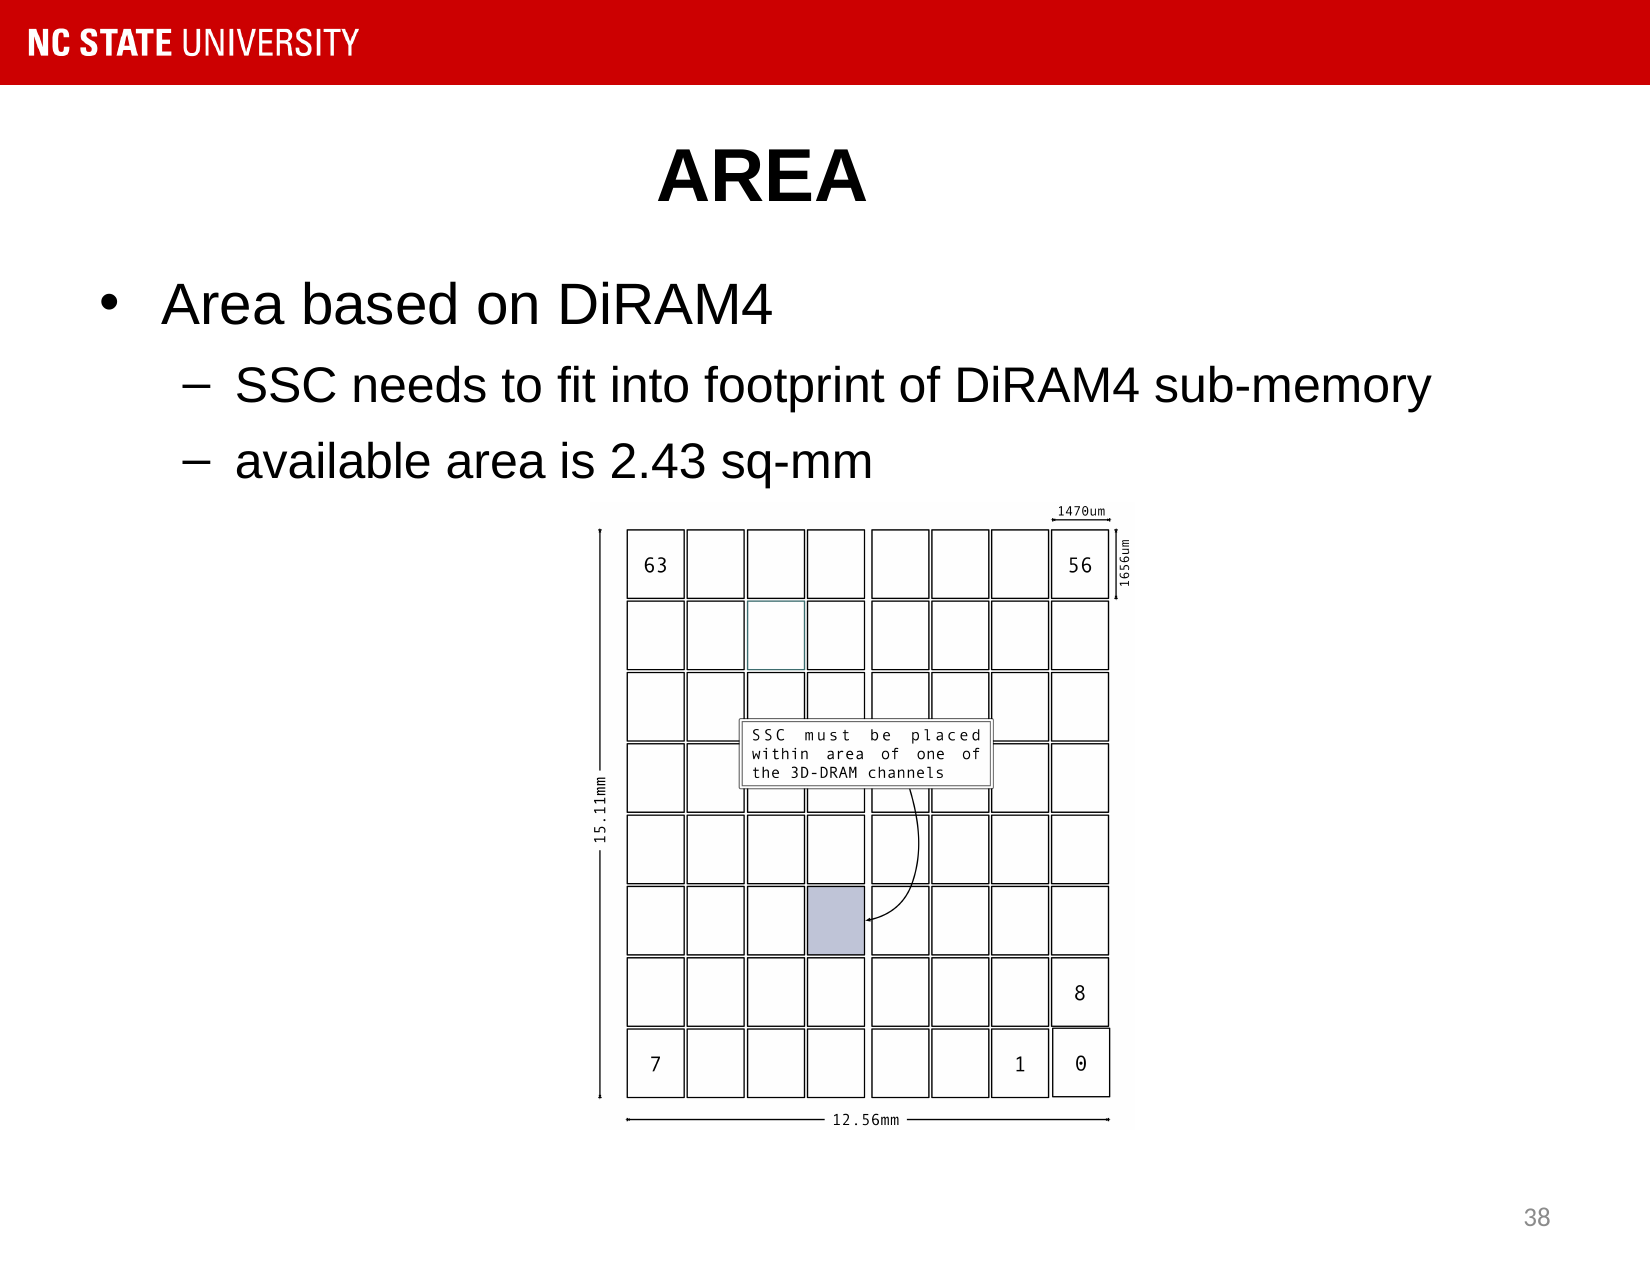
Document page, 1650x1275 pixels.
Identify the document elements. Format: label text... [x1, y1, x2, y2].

picture [0, 0, 1650, 85]
list Area based on DiRAM4 SSC needs to fit into footprint of DiRAM4 sub-memory available area is 2.43 sq-mm [82, 257, 1568, 539]
slide_number 38 [1182, 1181, 1568, 1250]
title AREA [157, 90, 1368, 254]
picture [589, 501, 1136, 1131]
